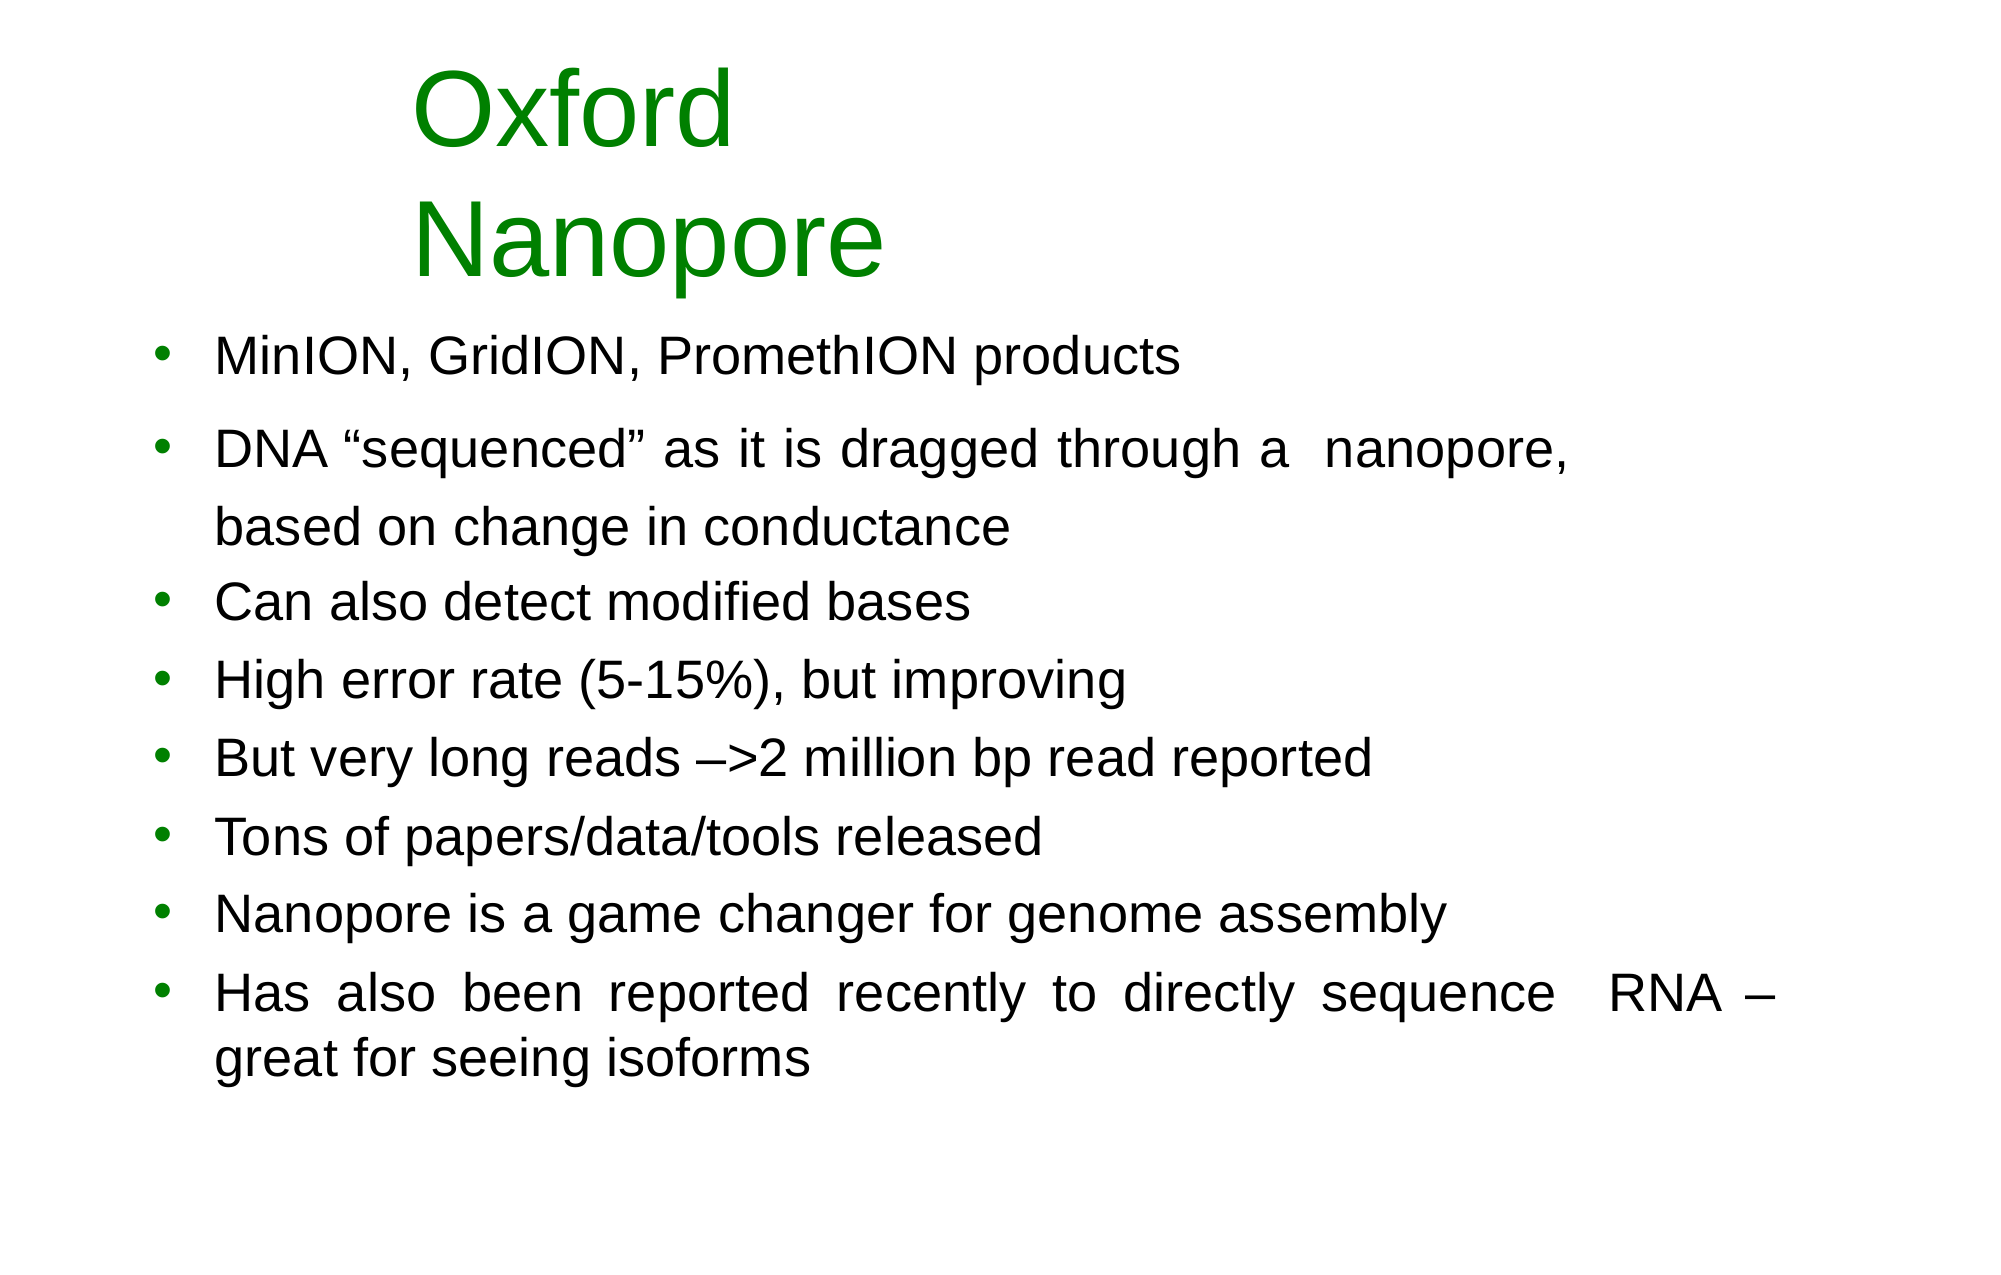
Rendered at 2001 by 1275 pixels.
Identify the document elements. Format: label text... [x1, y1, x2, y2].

title Oxford Nanopore [408, 35, 1242, 298]
text_box MinION, GridION, PromethION products DNA “sequenced” as it is dragged through a nanopore, based on change in conductance Can also detect modified bases High error rate (5-15%), but improving But very long reads –>2 million bp read reported Tons of papers/data/tools released Nanopore is a game changer for genome assembly Has also been reported recently to directly sequence RNA – great for seeing isoforms [151, 303, 1780, 1088]
